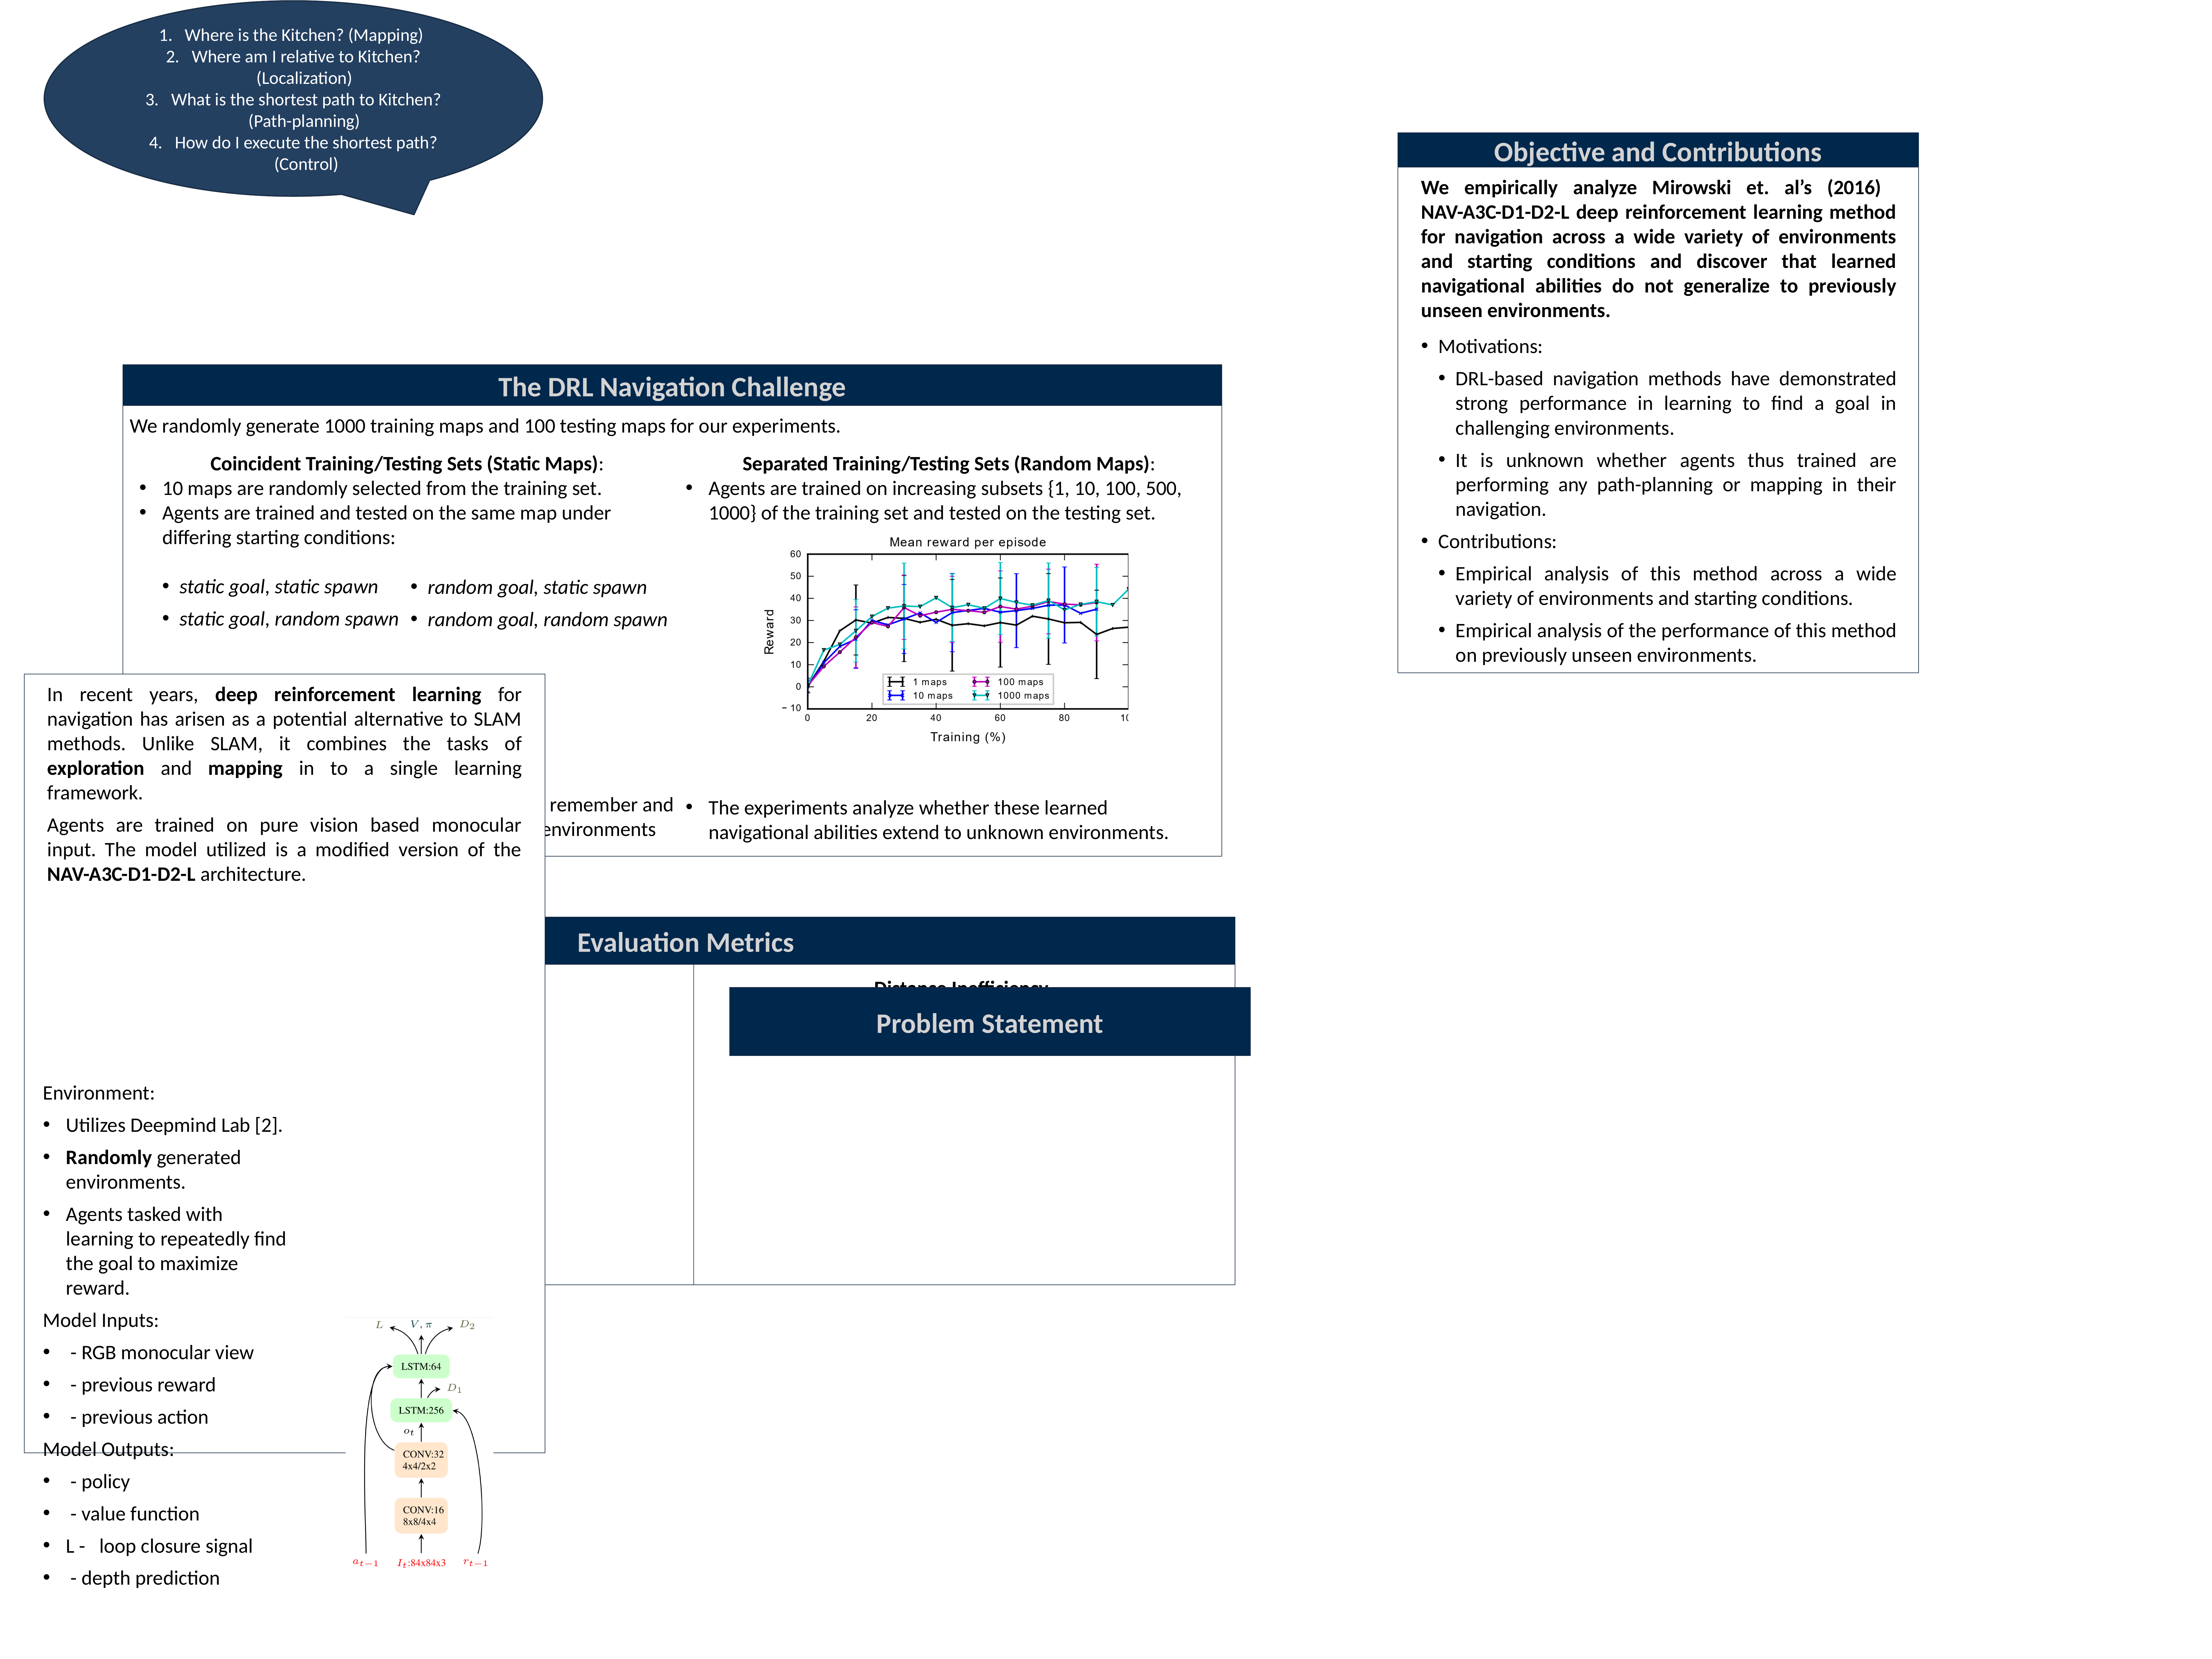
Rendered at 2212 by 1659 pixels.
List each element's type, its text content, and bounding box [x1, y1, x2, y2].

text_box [123, 365, 1222, 673]
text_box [1398, 132, 1919, 678]
text_box Where is the Kitchen? (Mapping) Where am I relative to Kitchen? (Localization) What is the shortest path to Kitchen? (Path-planning) How do I execute the shortest path? (Control) [44, 0, 543, 215]
picture [345, 1317, 493, 1569]
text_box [24, 674, 1251, 1453]
